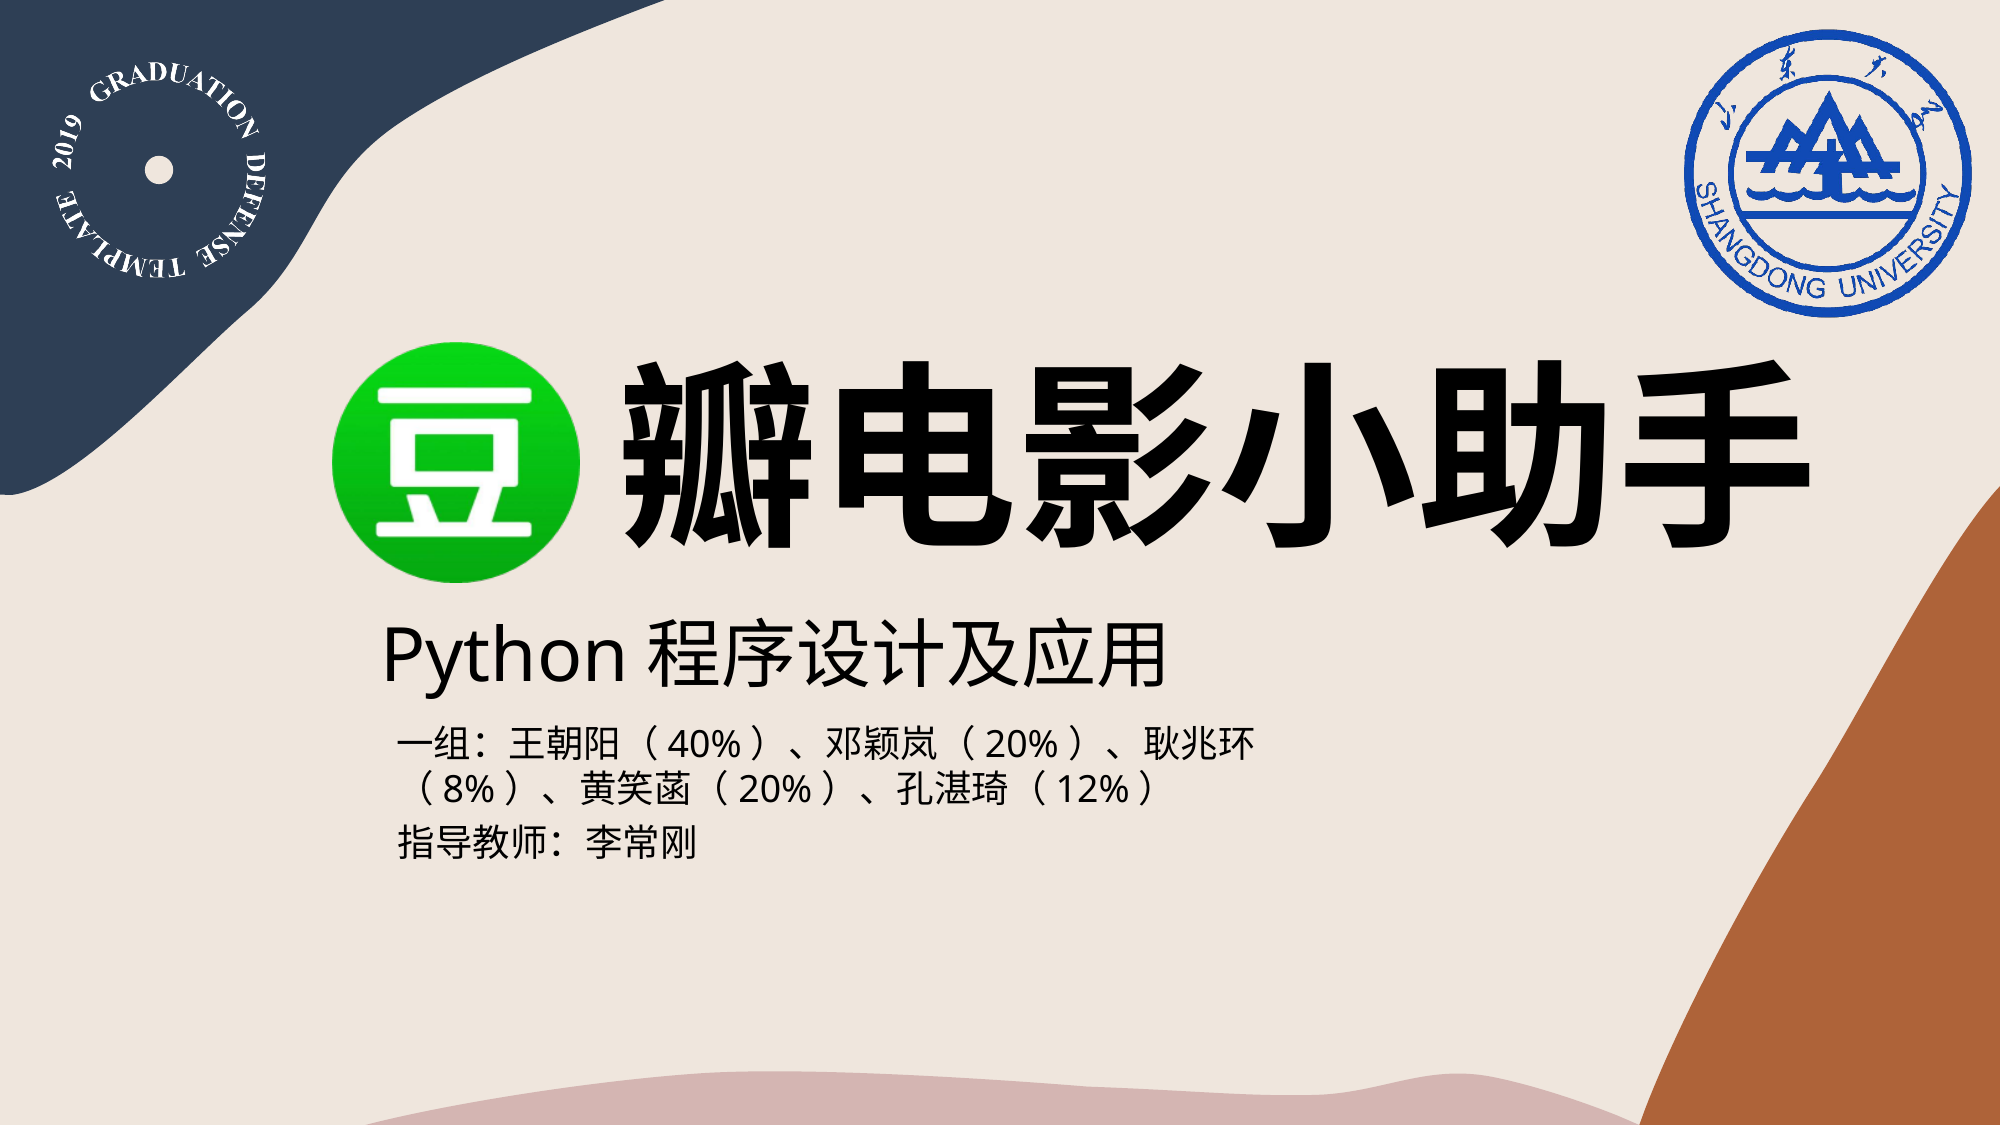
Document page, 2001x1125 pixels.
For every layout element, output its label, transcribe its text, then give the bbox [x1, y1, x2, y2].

text_box [1638, 484, 2000, 1125]
picture [1678, 24, 1978, 323]
text_box 指导教师：李常刚 [383, 811, 713, 871]
text_box 一组：王朝阳（40%）、邓颖岚（20%）、耿兆环（8%）、黄笑菡（20%）、孔湛琦（12%） [381, 712, 1382, 818]
text_box [0, 0, 666, 496]
picture [332, 342, 580, 584]
text_box Python程序设计及应用 [365, 598, 1525, 704]
text_box 瓣电影小助手 [326, 322, 1978, 578]
text_box [365, 1070, 1640, 1125]
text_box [52, 61, 266, 278]
